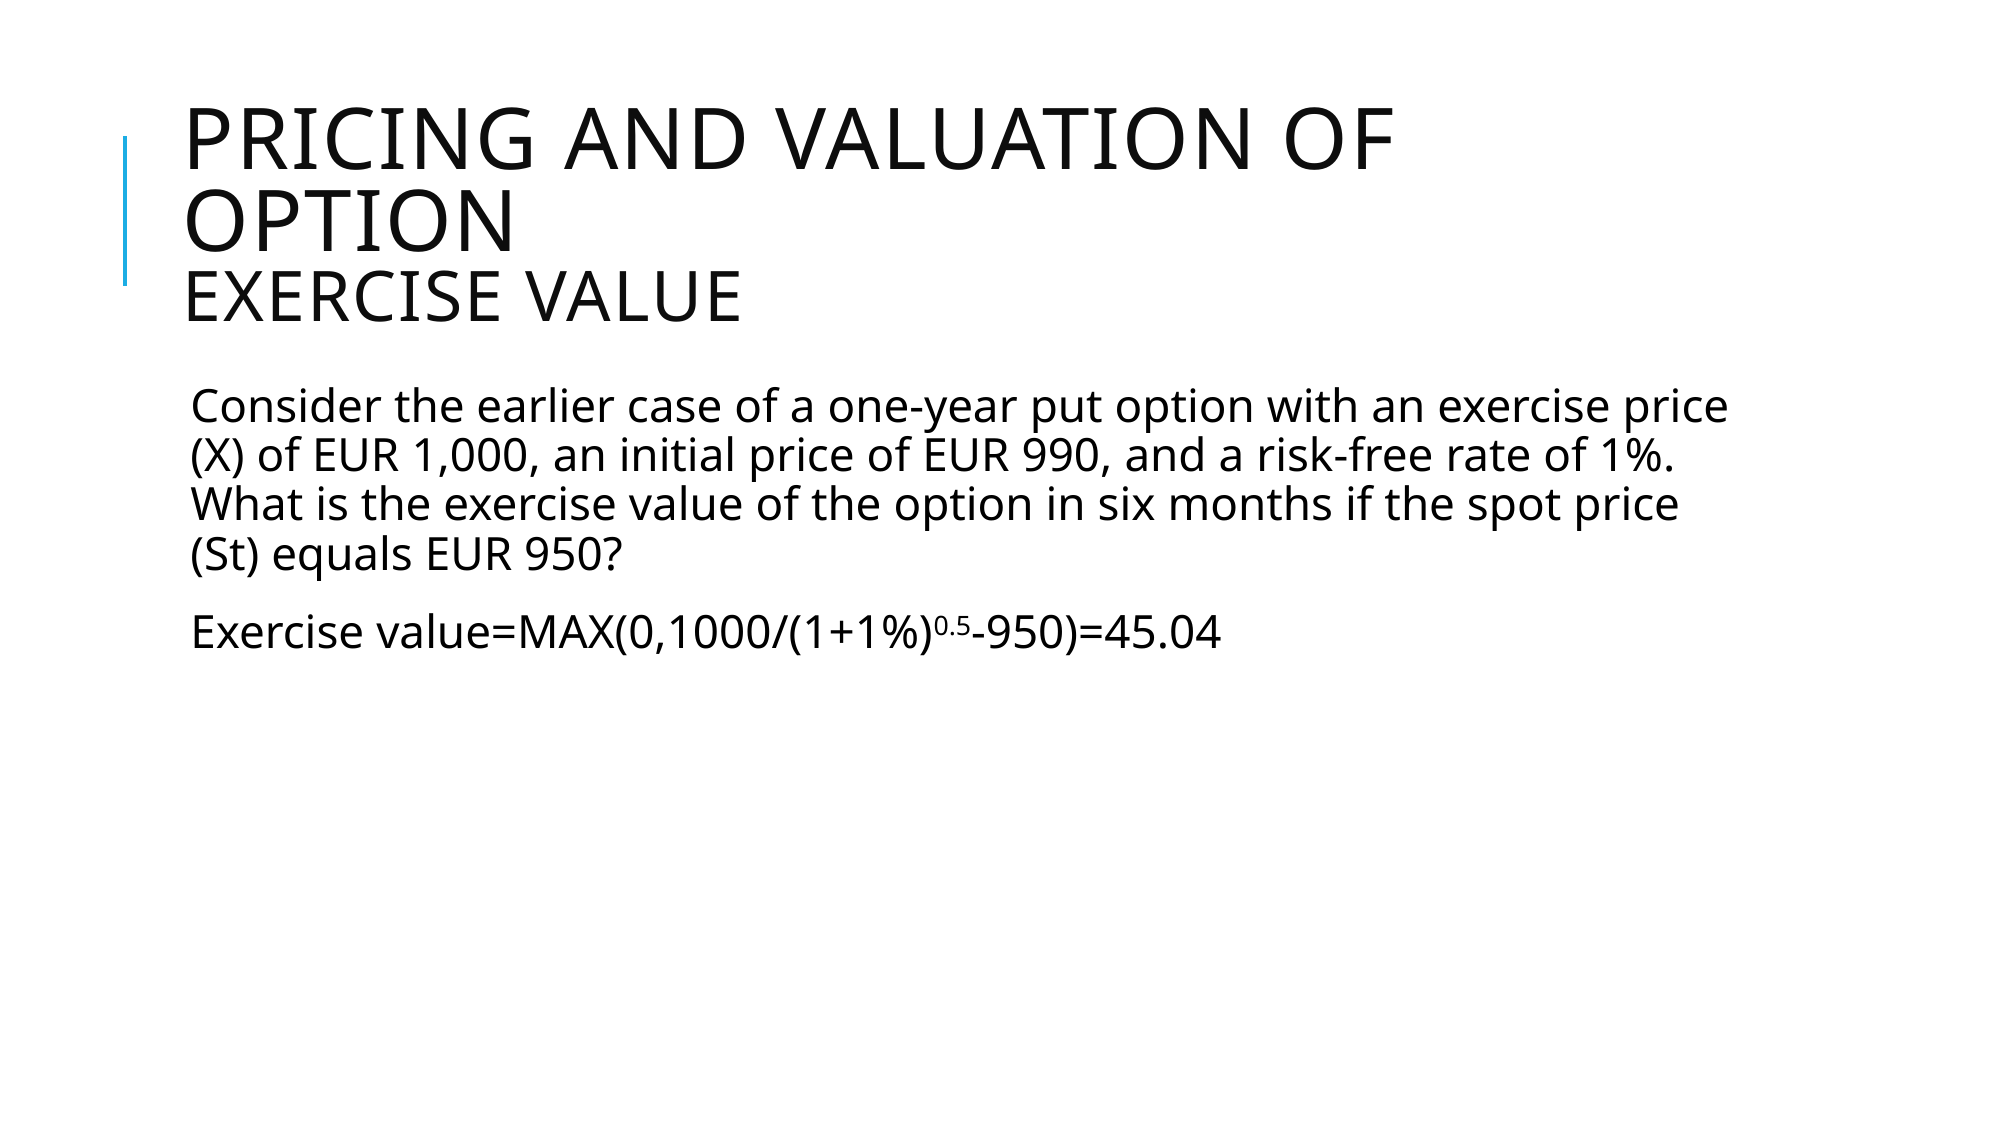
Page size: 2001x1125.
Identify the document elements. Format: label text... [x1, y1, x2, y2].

title Pricing and valuation of option exercise value [168, 96, 1763, 342]
list Consider the earlier case of a one-year put option with an exercise price (X) of EUR 1,000, an initial price of EUR 990, and a risk-free rate of 1%. What is the exercise value of the option in six months if the spot price (St) equals EUR 950? Exercise value=MAX(0,1000/(1+1%)0.5-950)=45.04 [168, 375, 1763, 1035]
